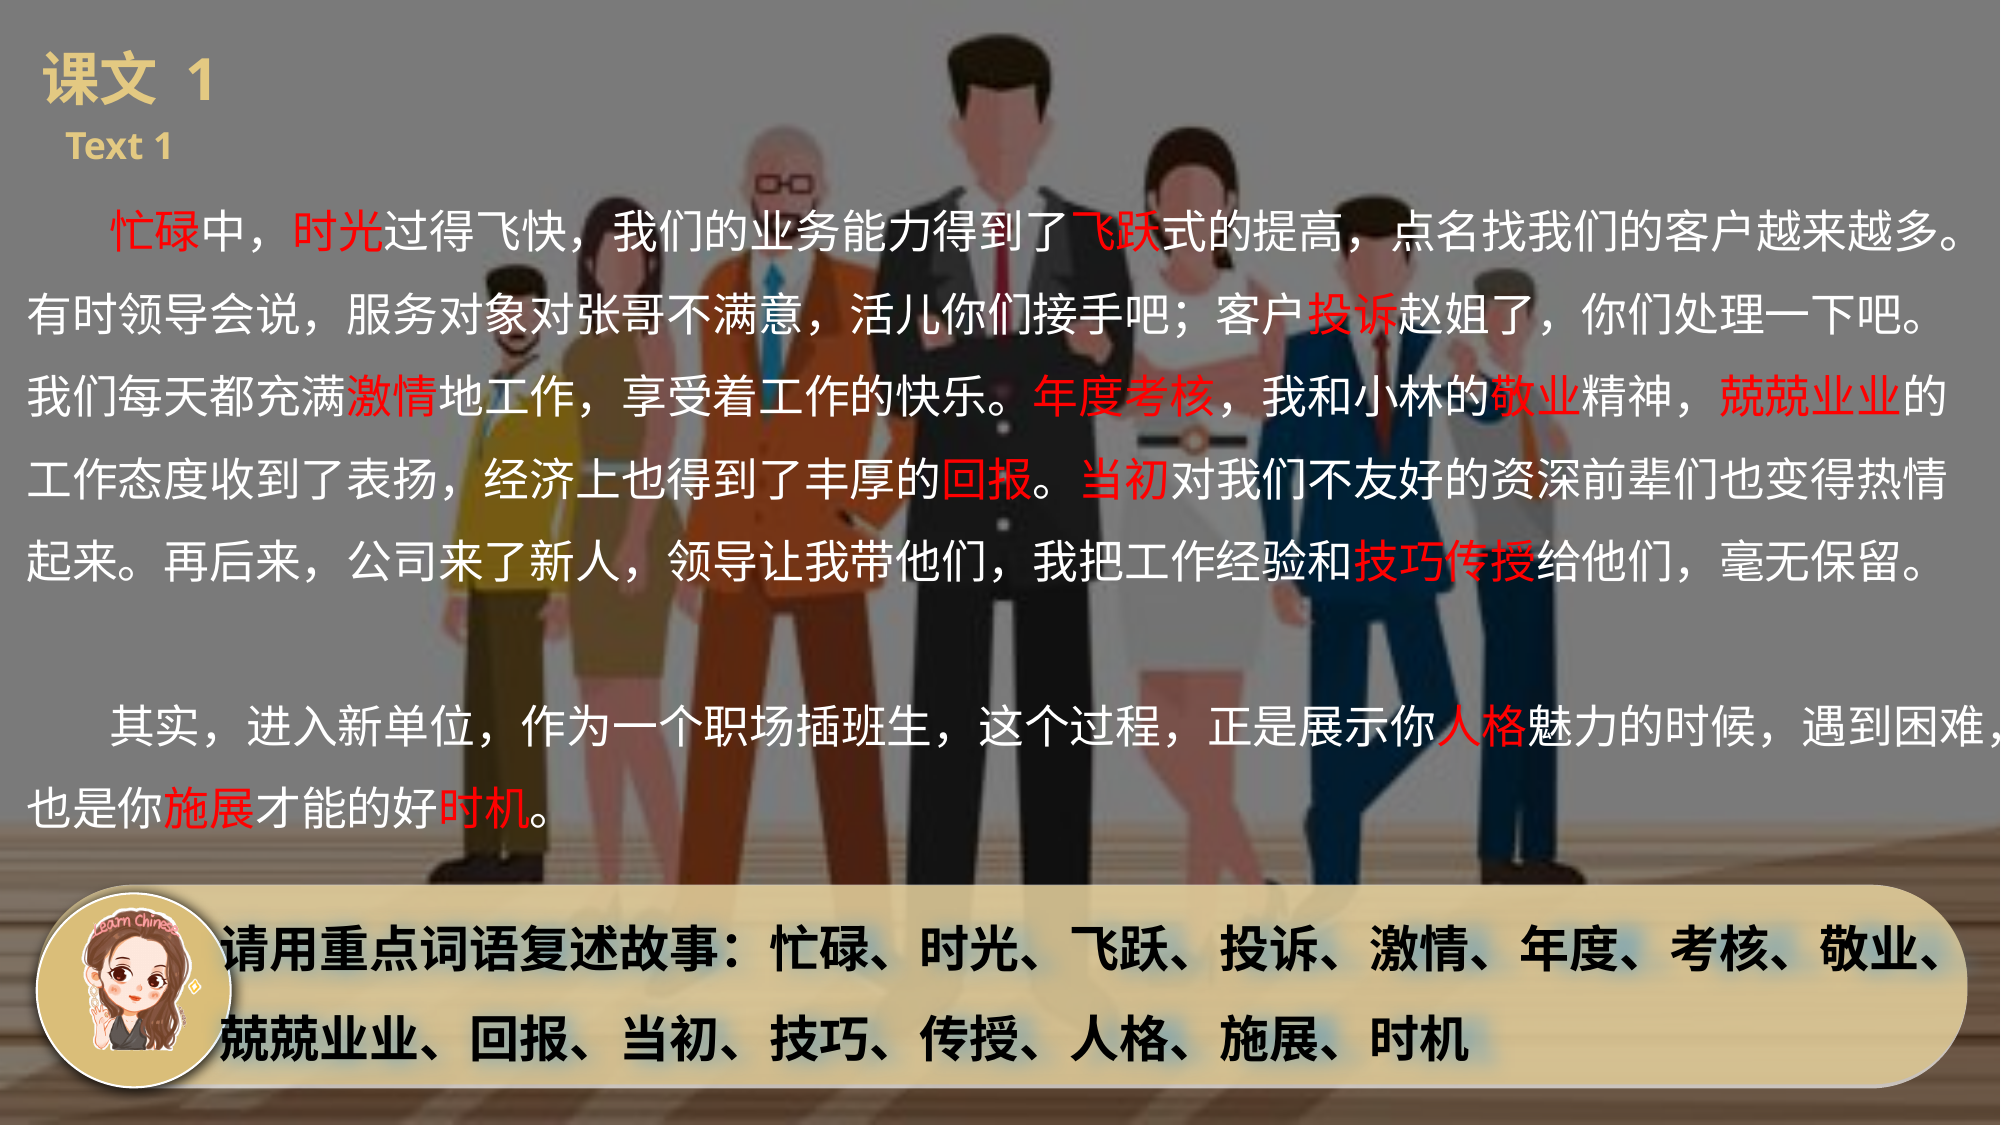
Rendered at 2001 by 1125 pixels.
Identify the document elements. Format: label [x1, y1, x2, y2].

text_box [36, 888, 233, 1088]
picture [0, 0, 2001, 1125]
